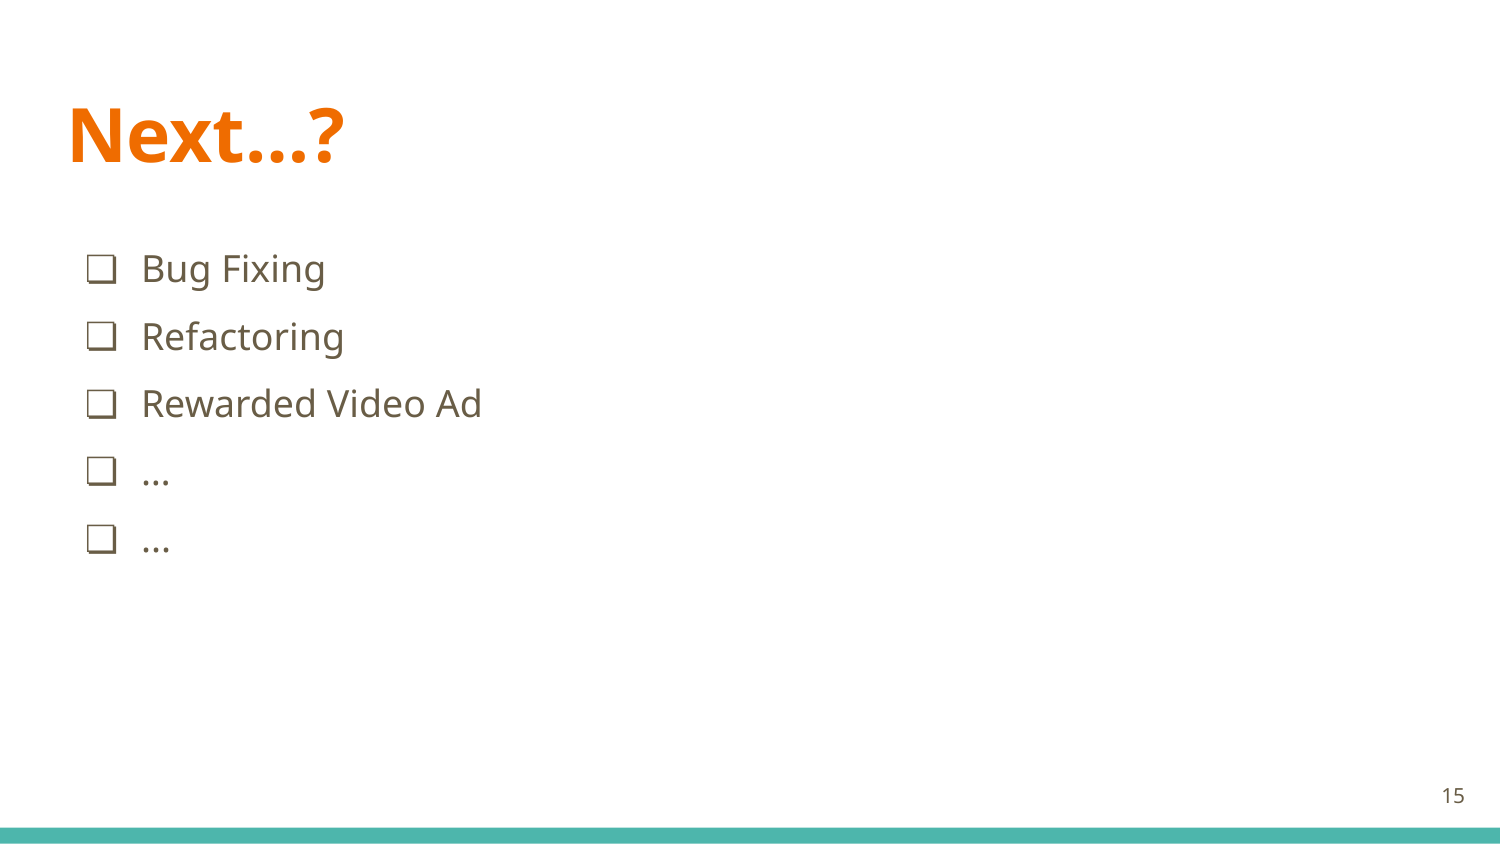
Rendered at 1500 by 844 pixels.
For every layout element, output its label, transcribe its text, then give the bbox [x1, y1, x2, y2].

list Bug Fixing Refactoring Rewarded Video Ad … ... [51, 207, 1449, 750]
slide_number ‹#› [1389, 764, 1480, 830]
title Next…? [51, 72, 1449, 189]
